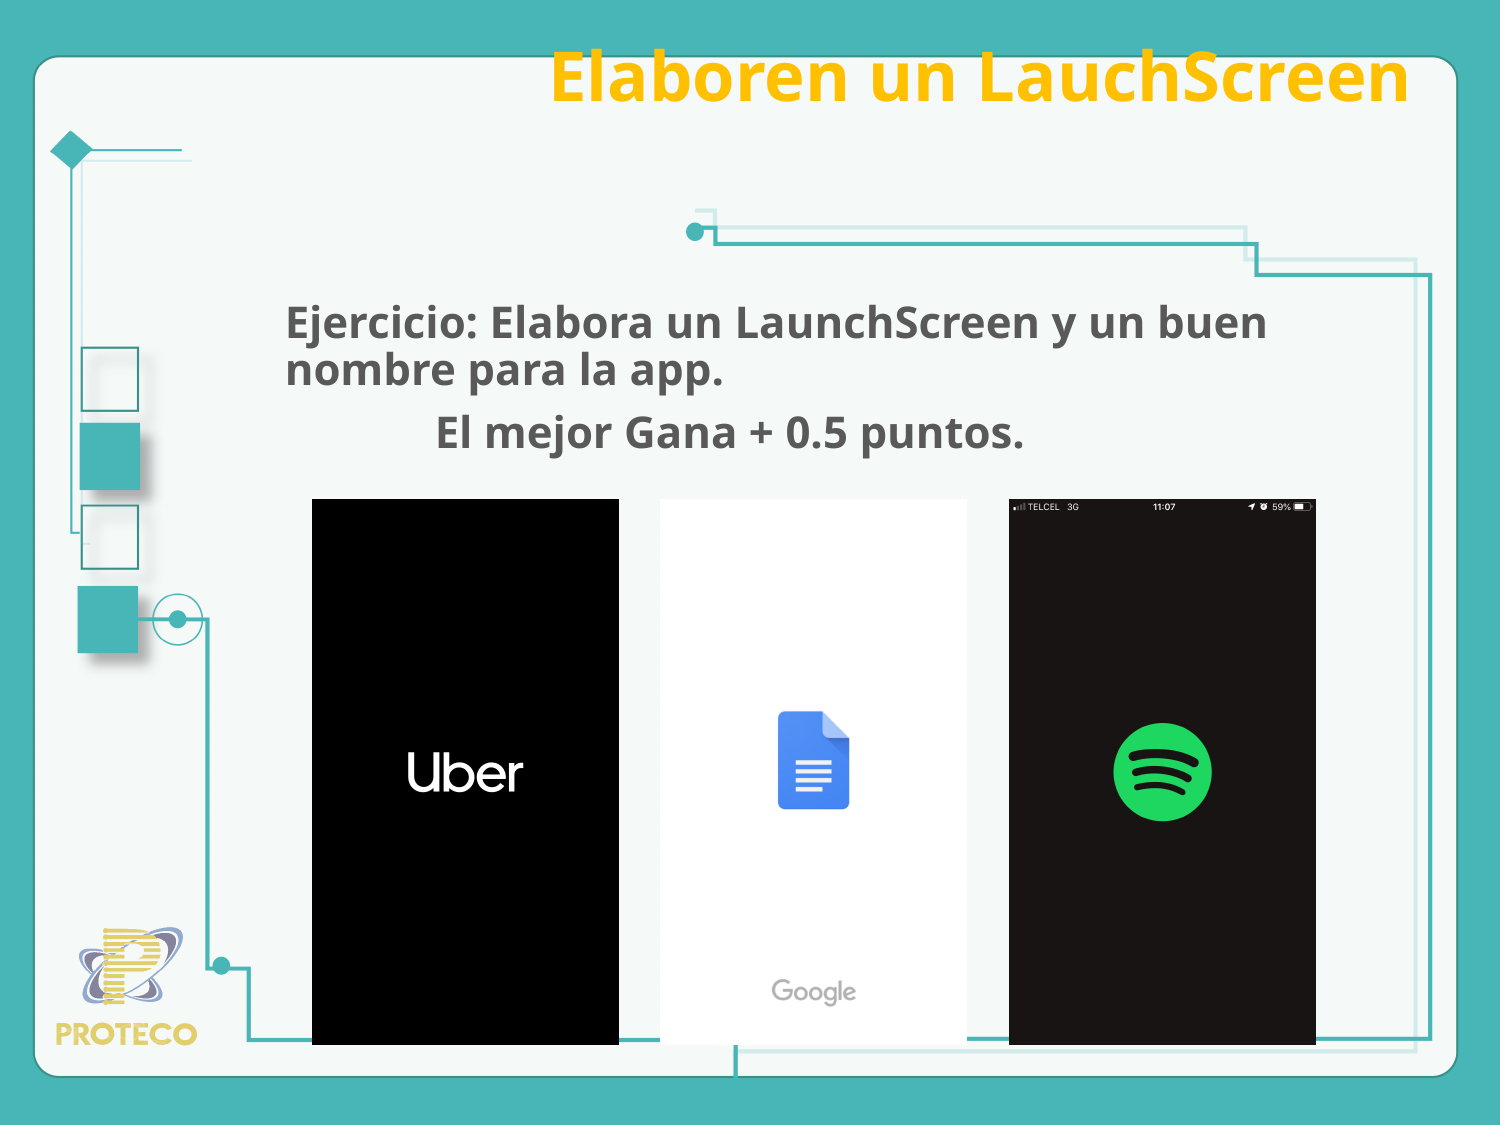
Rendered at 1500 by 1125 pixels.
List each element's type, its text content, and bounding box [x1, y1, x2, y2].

list Ejercicio: Elabora un LaunchScreen y un buen nombre para la app. El mejor Gana + 0.5 puntos. [270, 293, 1382, 1023]
title Elaboren un LauchScreen [403, 34, 1428, 187]
picture [0, 0, 1500, 1125]
